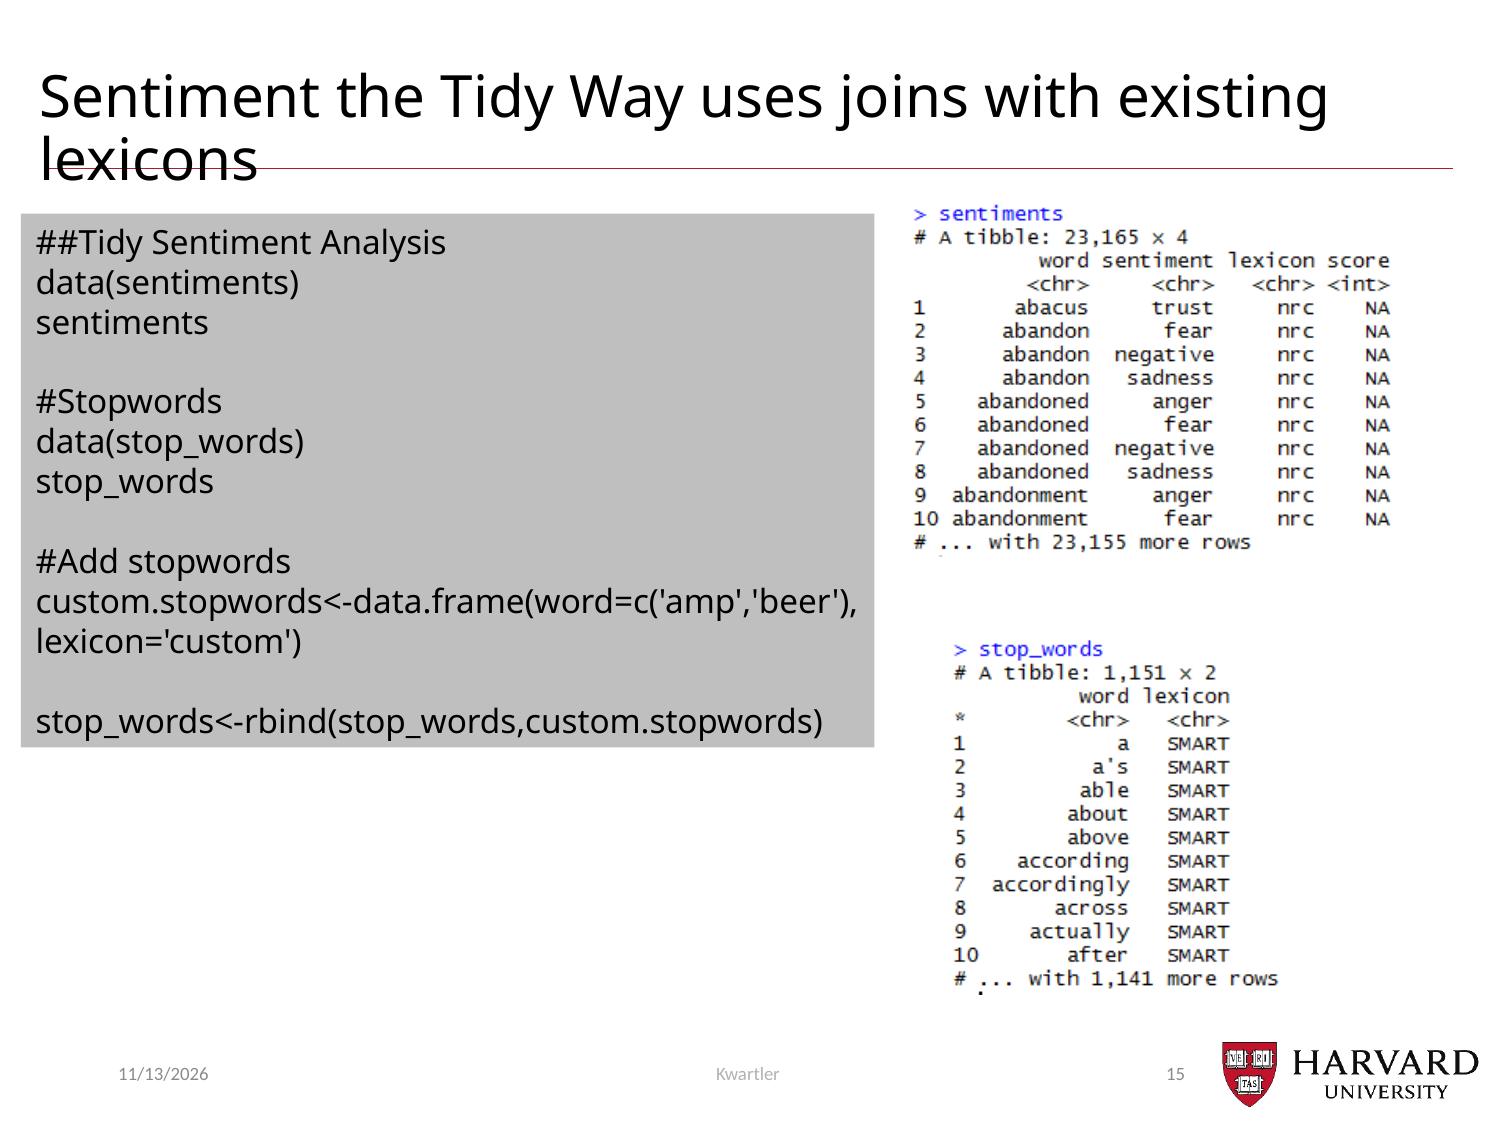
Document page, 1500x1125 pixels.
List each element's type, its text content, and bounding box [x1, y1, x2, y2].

title Sentiment the Tidy Way uses joins with existing lexicons [24, 59, 1500, 157]
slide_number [103, 1042, 441, 1103]
picture [908, 201, 1420, 557]
footer Kwartler [496, 1042, 1004, 1103]
text_box ##Tidy Sentiment Analysis data(sentiments) sentiments #Stopwords data(stop_words) stop_words #Add stopwords custom.stopwords<-data.frame(word=c('amp','beer'), lexicon='custom') stop_words<-rbind(stop_words,custom.stopwords) [20, 213, 875, 748]
picture [948, 639, 1305, 995]
picture [1200, 1024, 1500, 1125]
slide_number 15 [1059, 1042, 1200, 1103]
